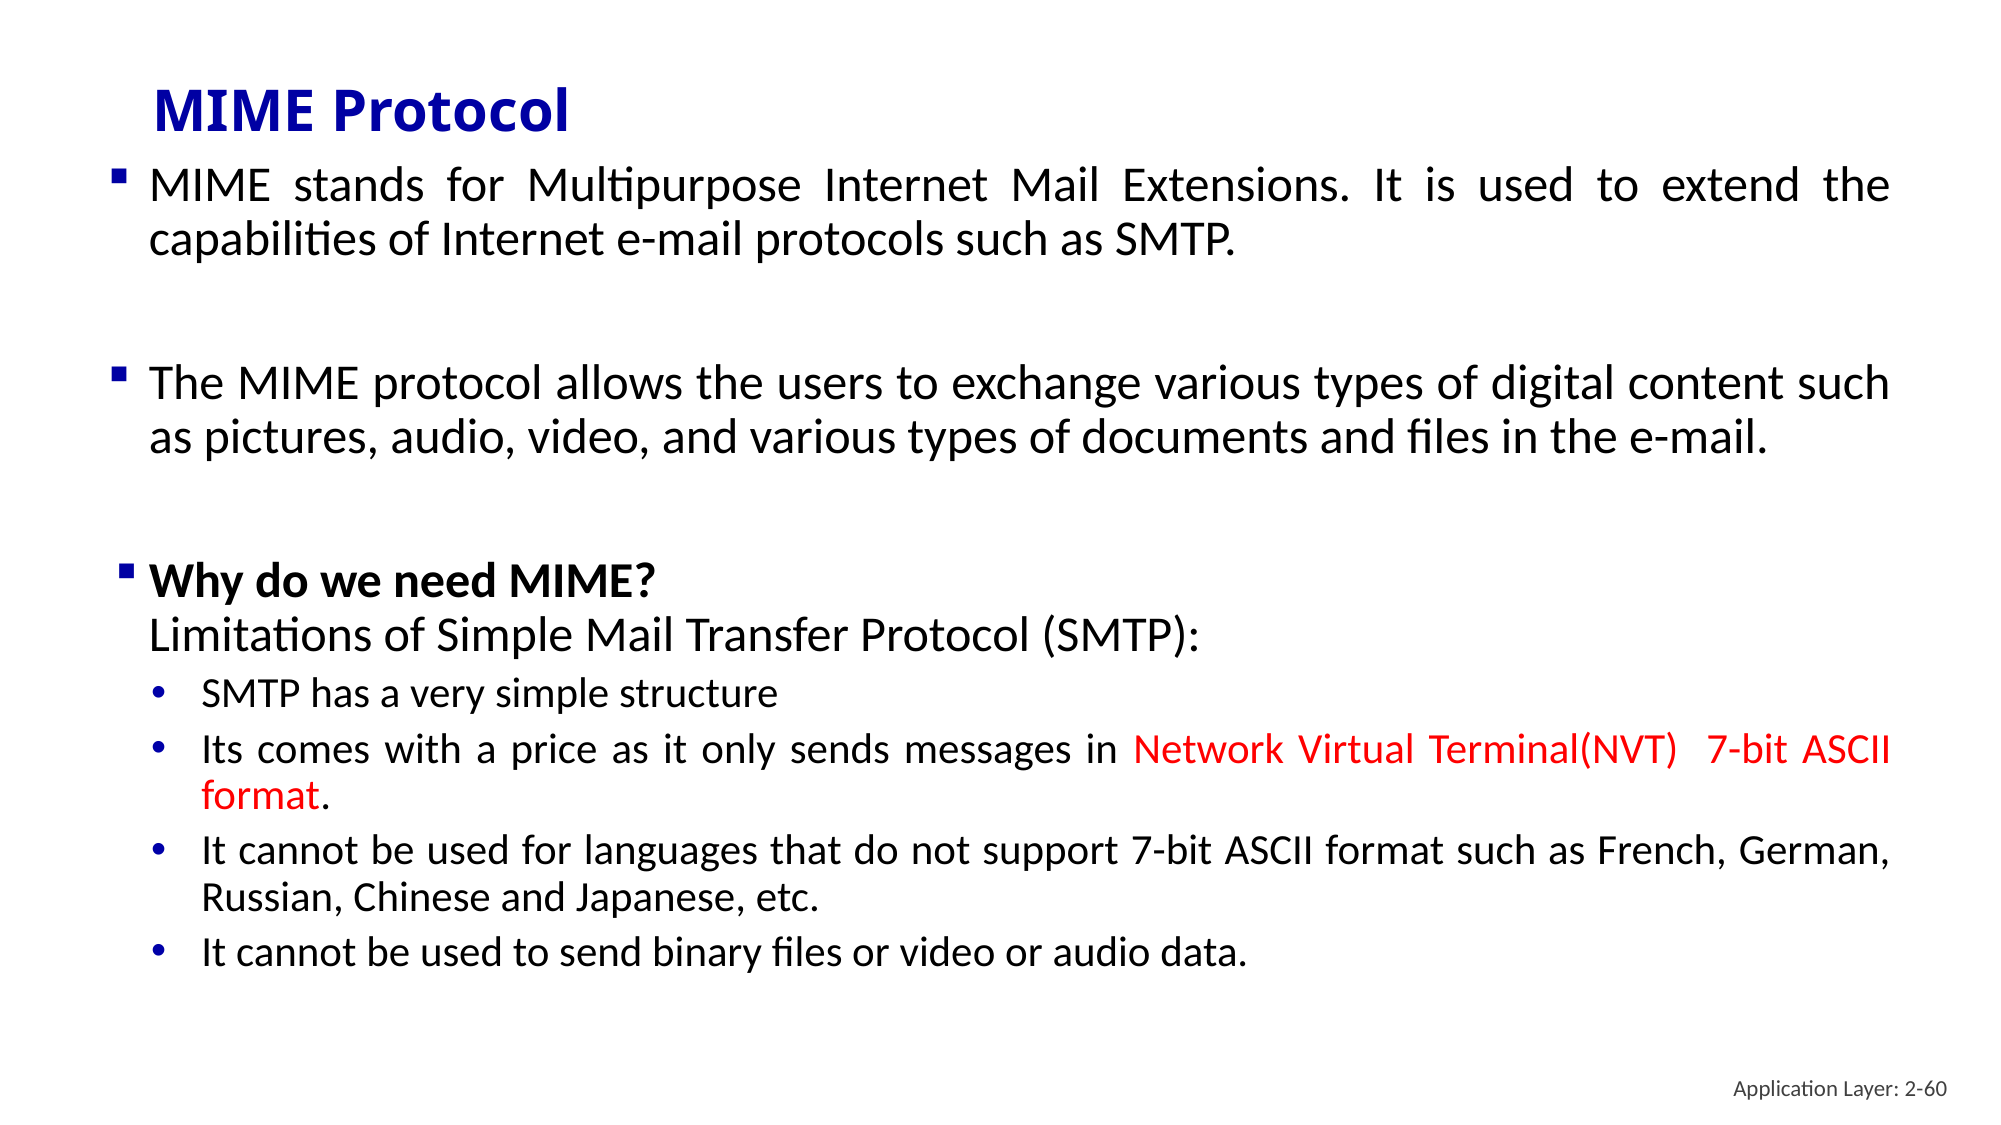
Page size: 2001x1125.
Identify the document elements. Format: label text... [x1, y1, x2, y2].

slide_number Application Layer: 2-60 [1512, 1056, 1963, 1117]
title MIME Protocol [137, 74, 1863, 151]
list MIME stands for Multipurpose Internet Mail Extensions. It is used to extend the capabilities of Internet e-mail protocols such as SMTP. The MIME protocol allows the users to exchange various types of digital content such as pictures, audio, video, and various types of documents and files in the e-mail. Why do we need MIME? Limitations of Simple Mail Transfer Protocol (SMTP): SMTP has a very simple structure Its comes with a price as it only sends messages in Network Virtual Terminal(NVT) 7-bit ASCII format. It cannot be used for languages that do not support 7-bit ASCII format such as French, German, Russian, Chinese and Japanese, etc. It cannot be used to send binary files or video or audio data. [80, 151, 1908, 1034]
